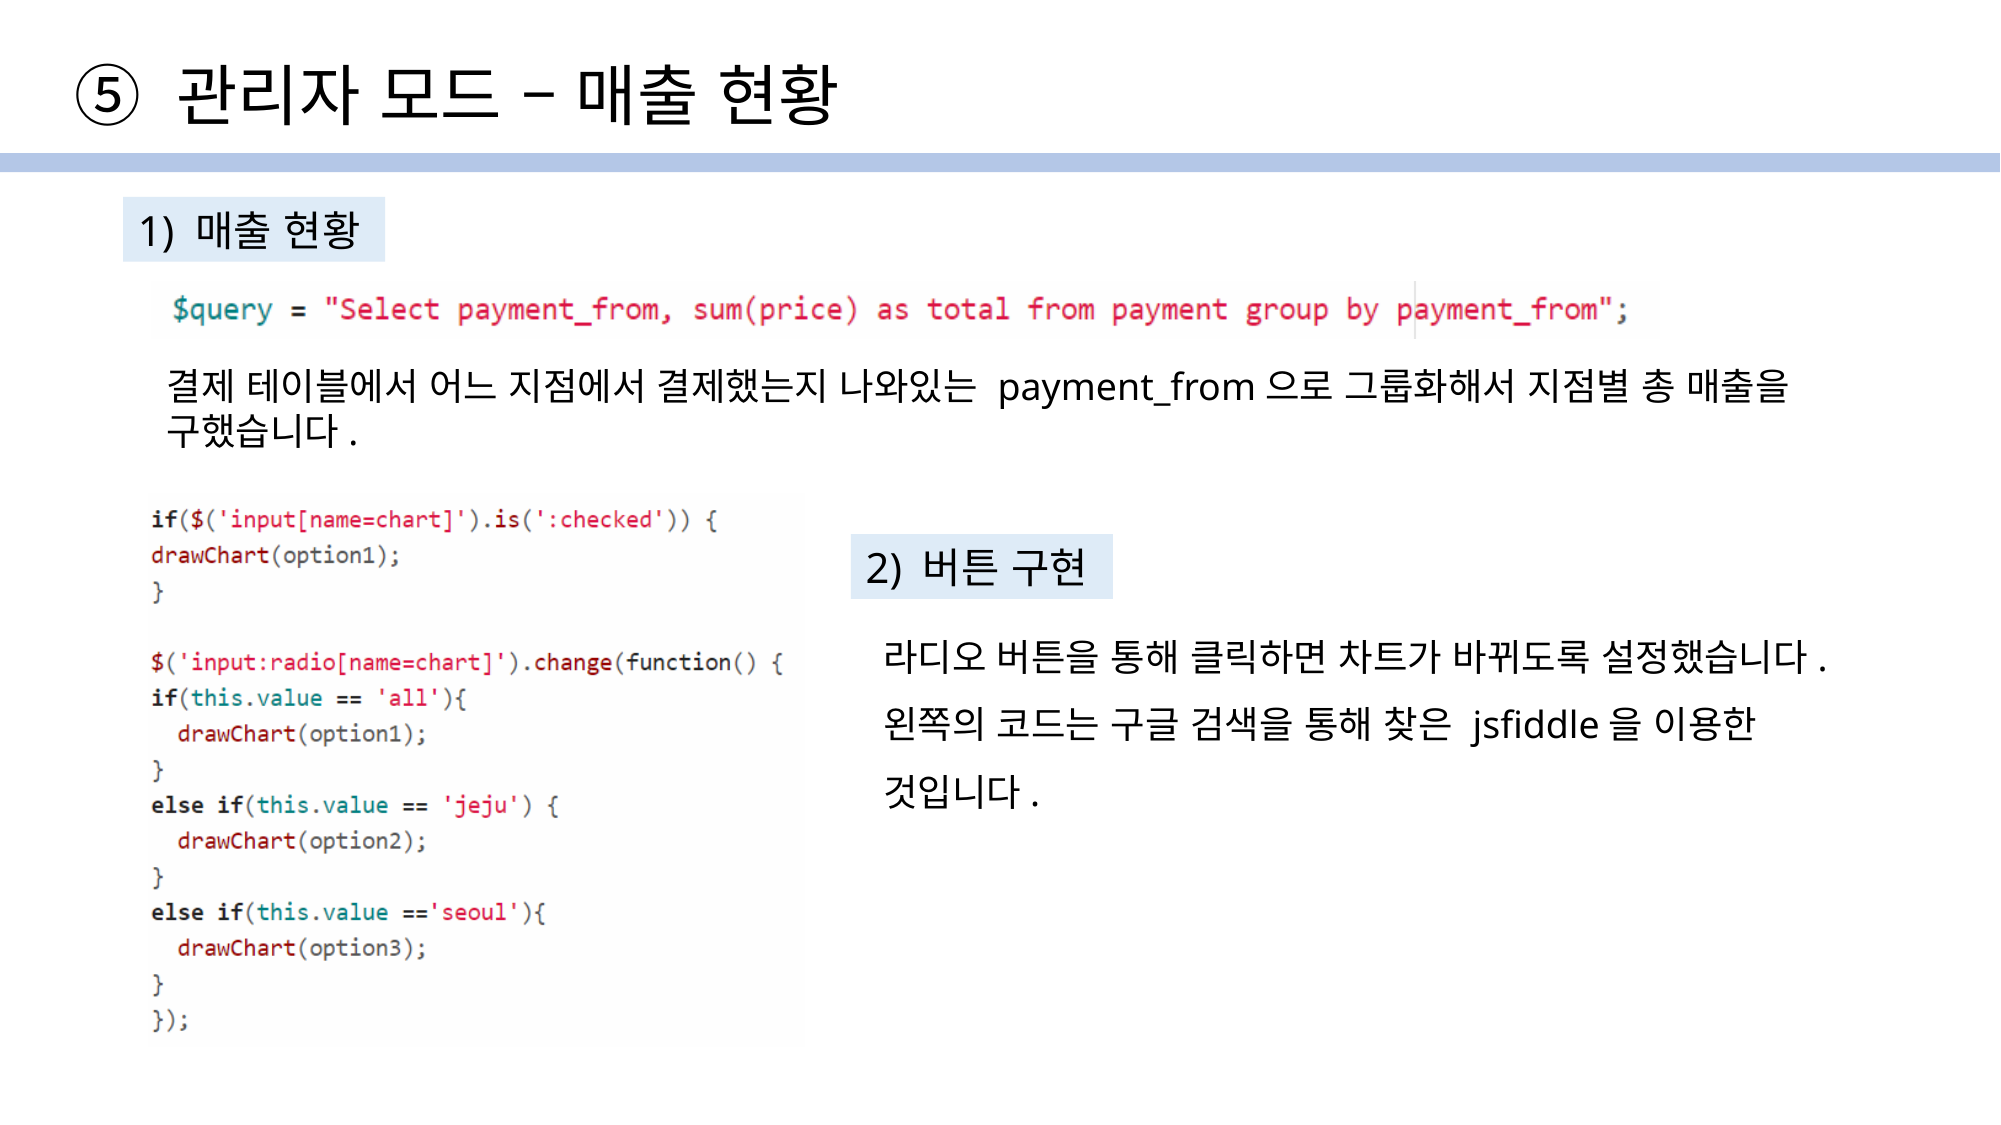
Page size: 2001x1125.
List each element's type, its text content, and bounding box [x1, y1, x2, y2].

text_box 결제 테이블에서 어느 지점에서 결제했는지 나와있는 payment_from으로 그룹화해서 지점별 총 매출을 구했습니다. [152, 355, 1888, 461]
picture [148, 493, 805, 1047]
picture [151, 281, 1660, 339]
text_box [0, 46, 2000, 173]
text_box 2) 버튼 구현 [850, 534, 1113, 599]
text_box 라디오 버튼을 통해 클릭하면 차트가 바뀌도록 설정했습니다. 왼쪽의 코드는 구글 검색을 통해 찾은 jsfiddle을 이용한 것입니다. [868, 603, 1888, 821]
text_box 1) 매출 현황 [123, 196, 386, 262]
